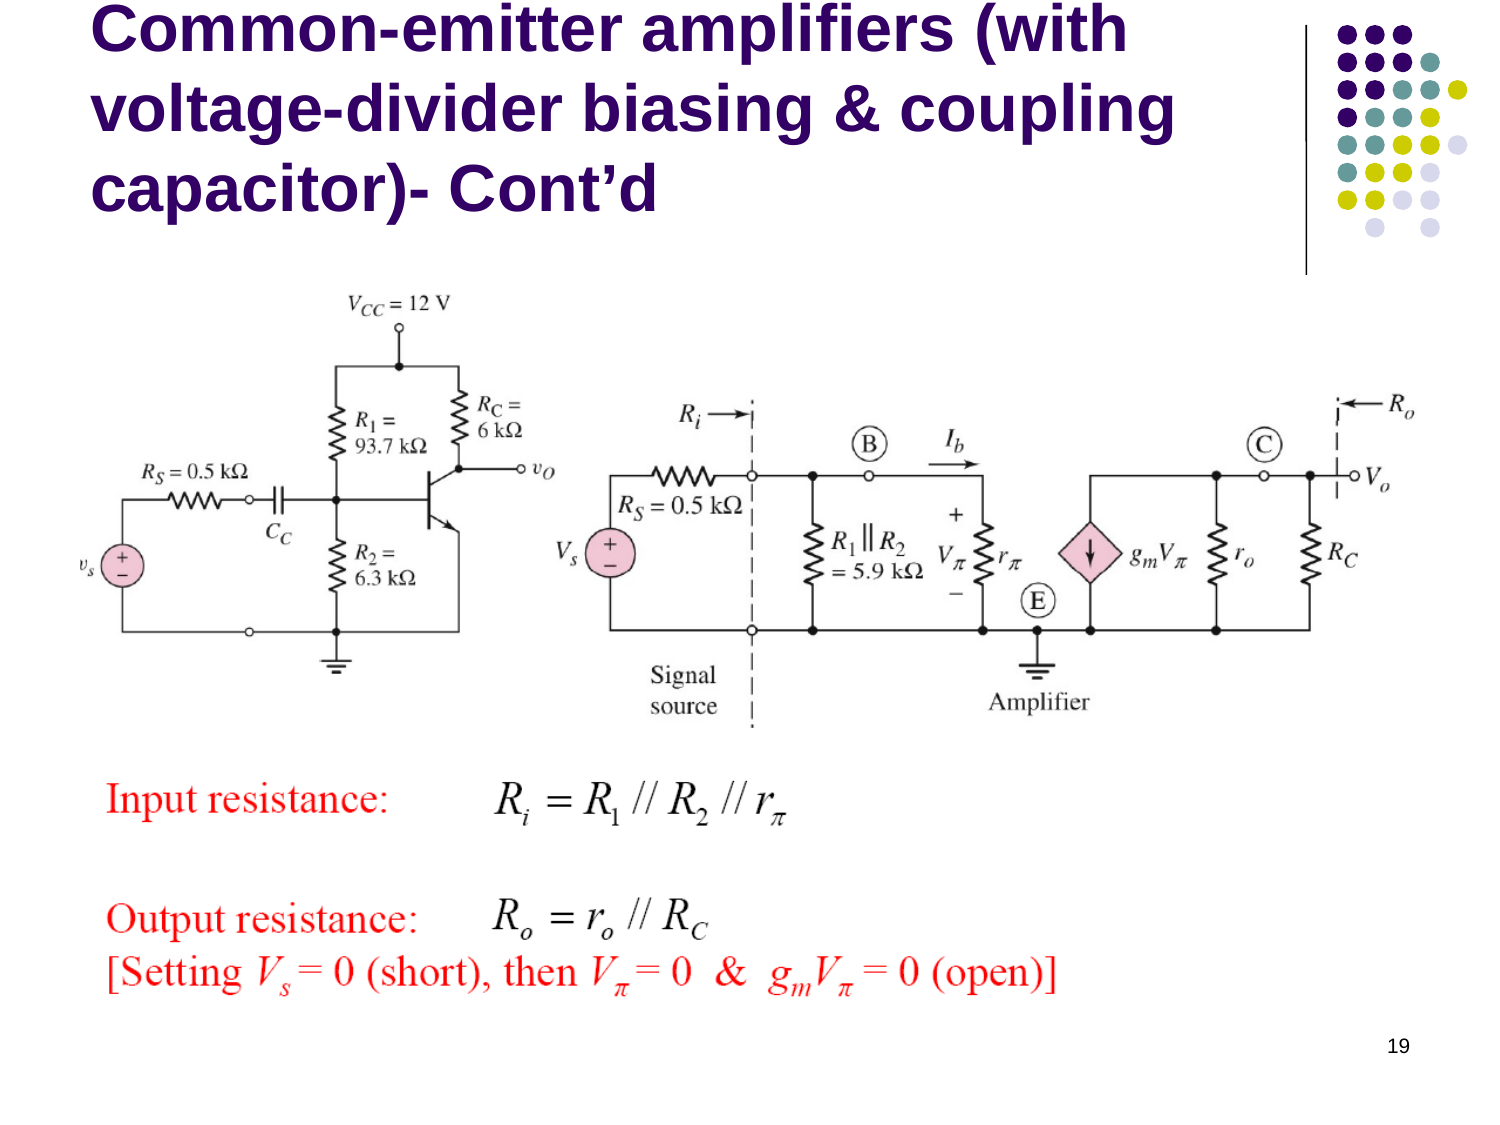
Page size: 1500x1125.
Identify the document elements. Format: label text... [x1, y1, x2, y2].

title Common-emitter amplifiers (with voltage-divider biasing & coupling capacitor)- Cont’d [74, 19, 1313, 233]
picture [80, 289, 1420, 1013]
slide_number 19 [1074, 1024, 1426, 1101]
